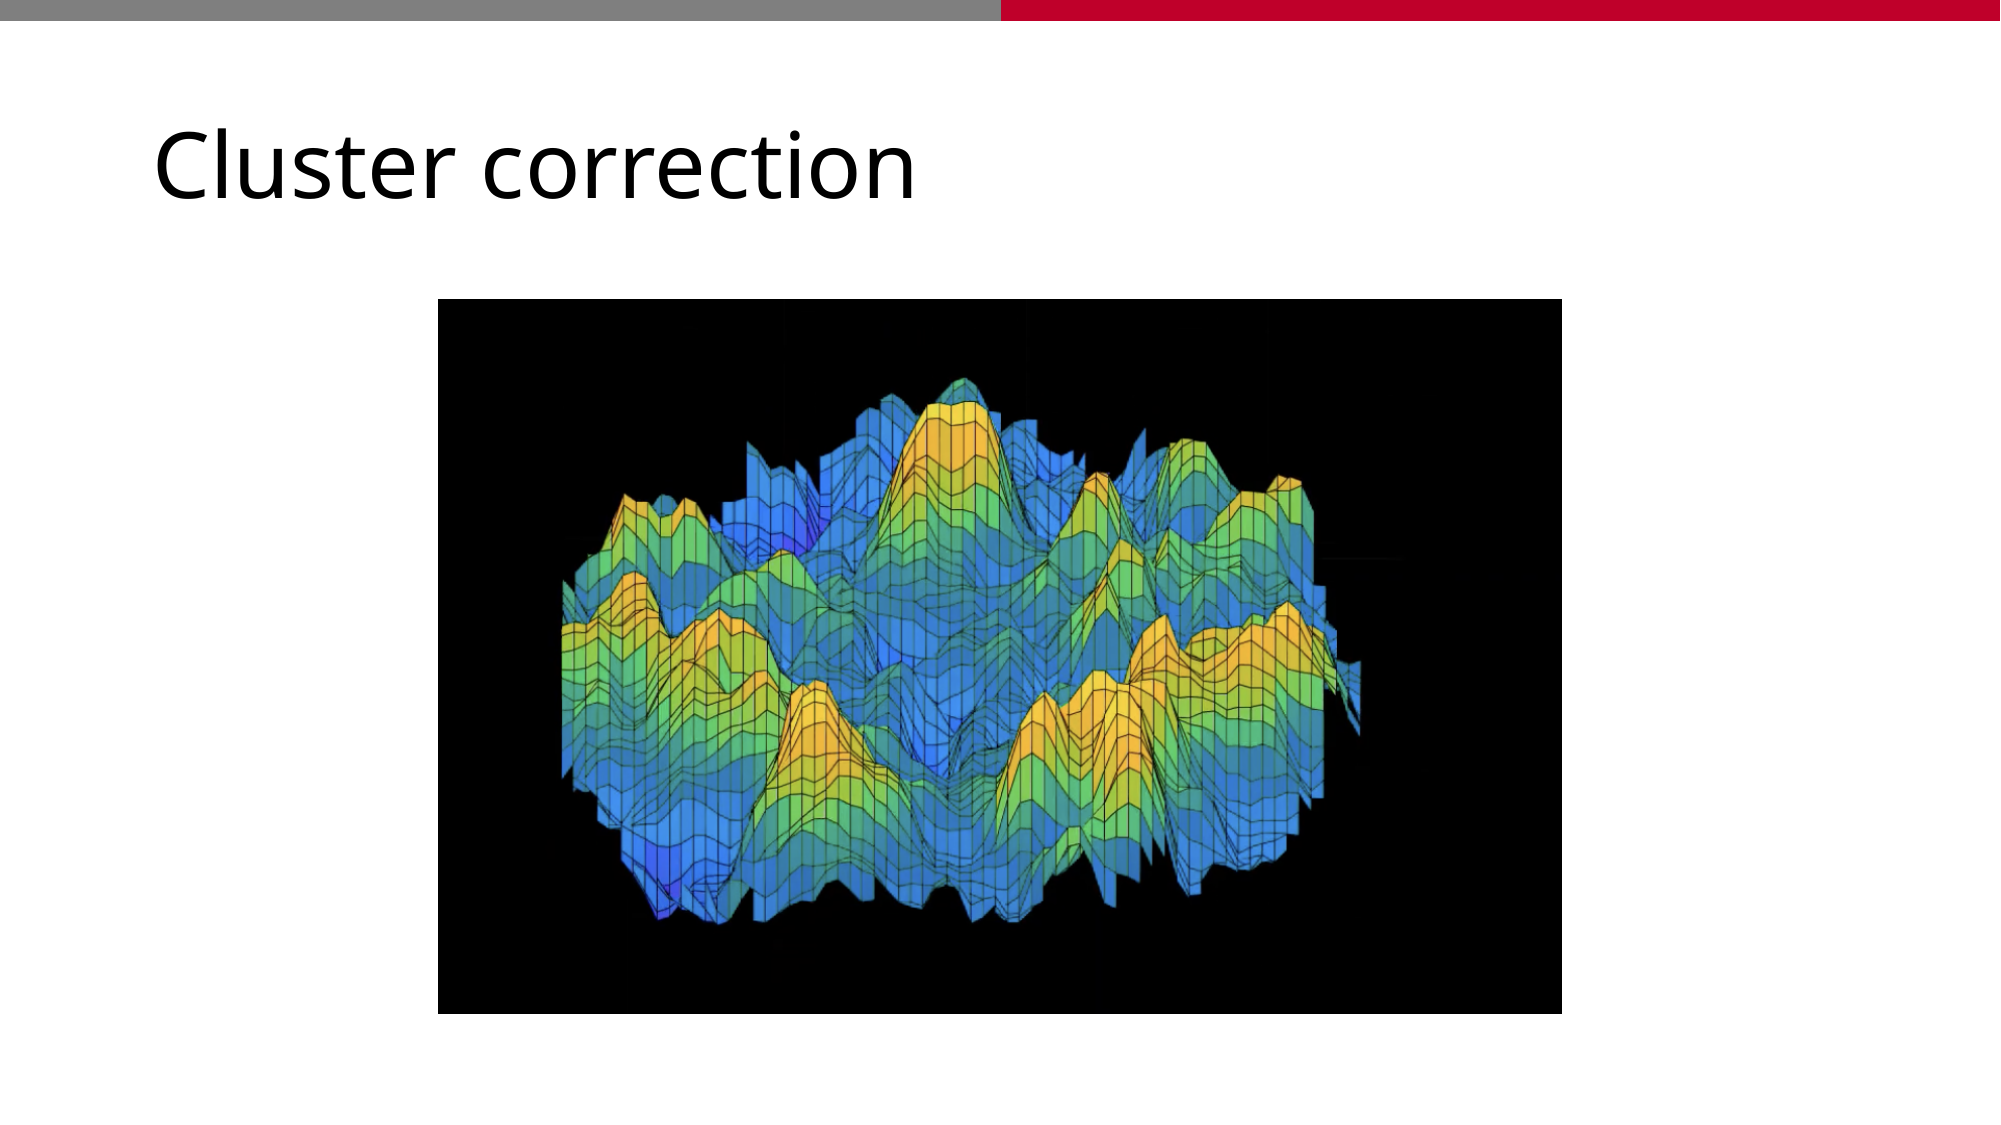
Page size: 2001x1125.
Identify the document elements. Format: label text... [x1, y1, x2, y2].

title Cluster correction [137, 59, 1863, 278]
text_box [0, 0, 1001, 21]
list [438, 299, 1562, 1014]
text_box [1001, 0, 2000, 21]
